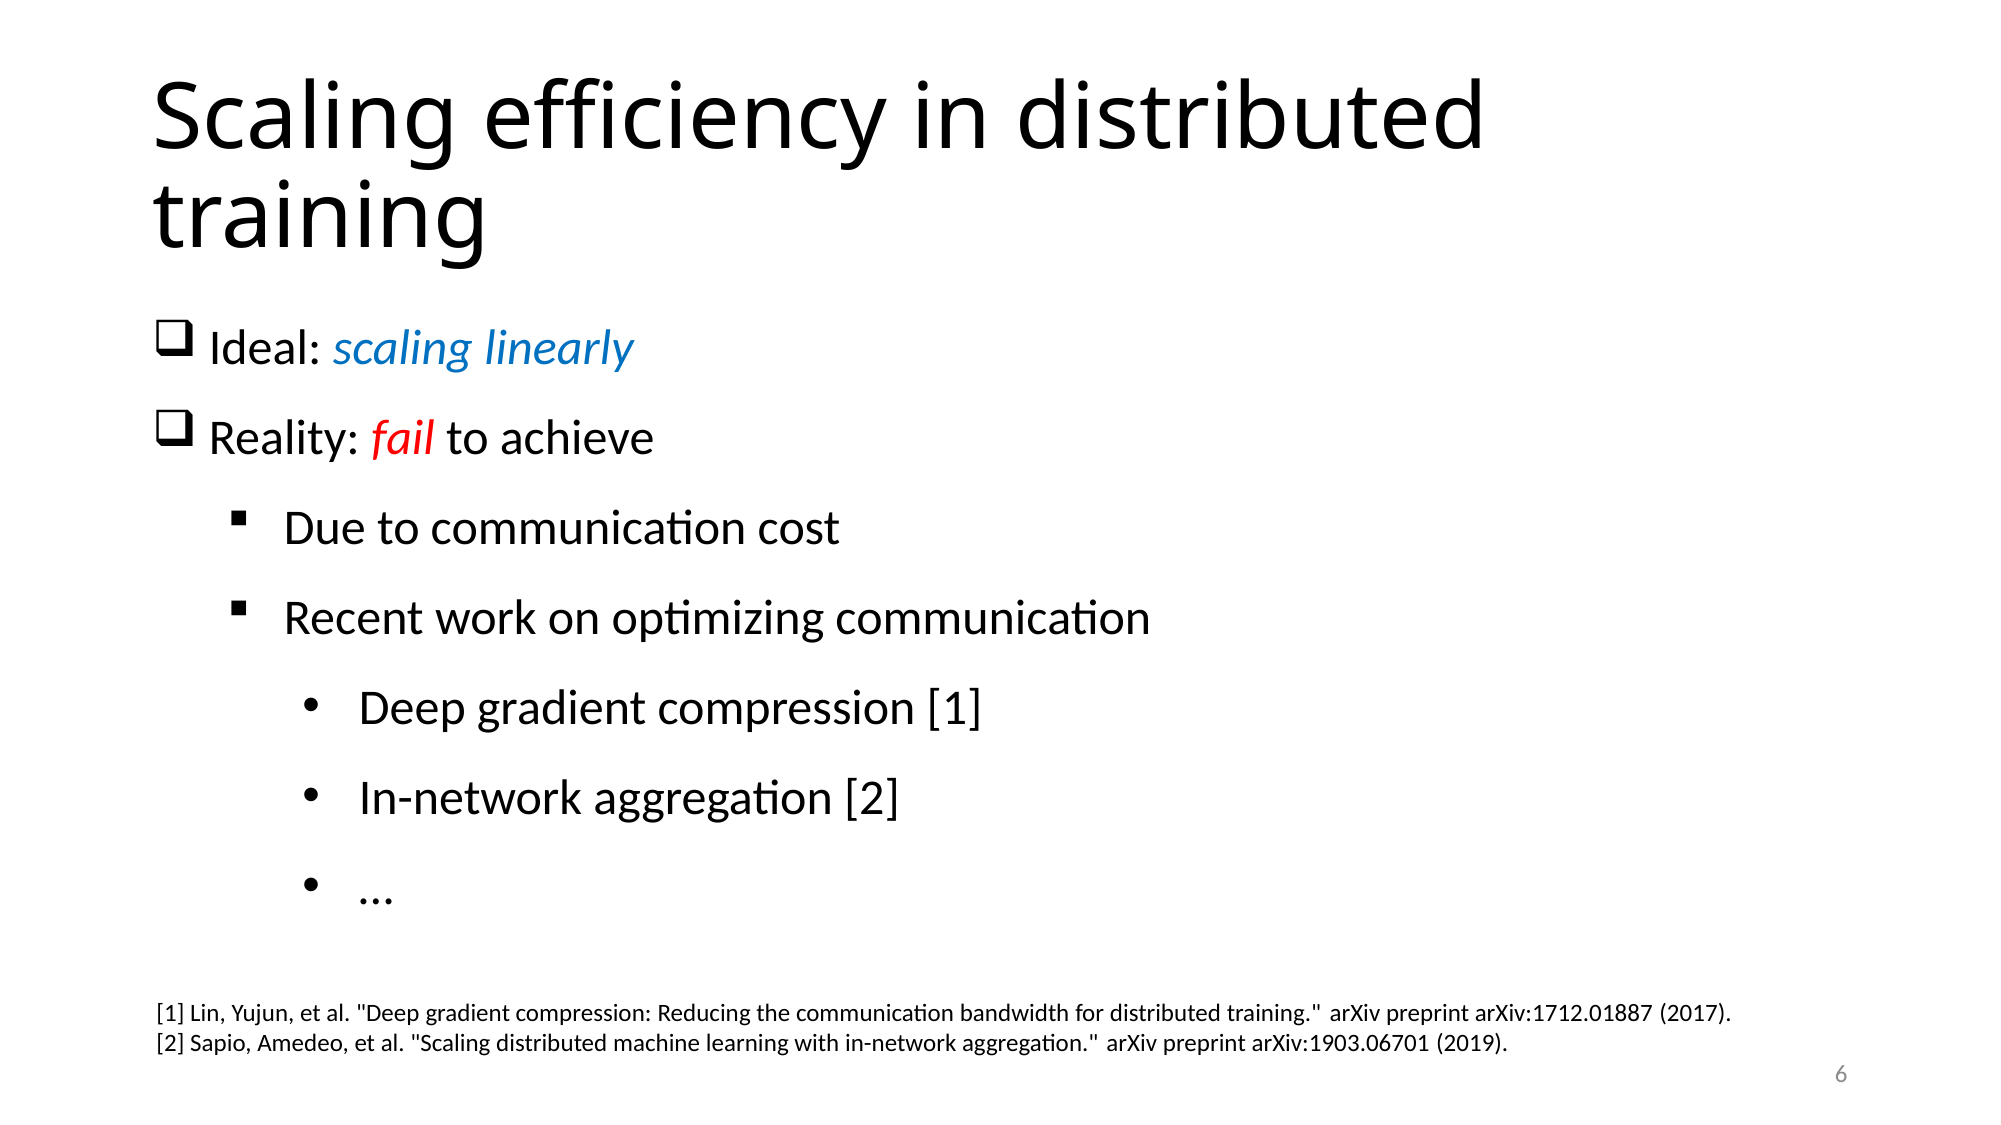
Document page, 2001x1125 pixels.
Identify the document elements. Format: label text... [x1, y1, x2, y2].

text_box [1] Lin, Yujun, et al. "Deep gradient compression: Reducing the communication bandwidth for distributed training." arXiv preprint arXiv:1712.01887 (2017). [2] Sapio, Amedeo, et al. "Scaling distributed machine learning with in-network aggregation." arXiv preprint arXiv:1903.06701 (2019). [141, 989, 1747, 1064]
slide_number 6 [1412, 1042, 1863, 1103]
text_box Ideal: scaling linearly Reality: fail to achieve Due to communication cost Recent work on optimizing communication Deep gradient compression [1] In-network aggregation [2] … [137, 277, 1167, 922]
title Scaling efficiency in distributed training [137, 59, 1863, 278]
